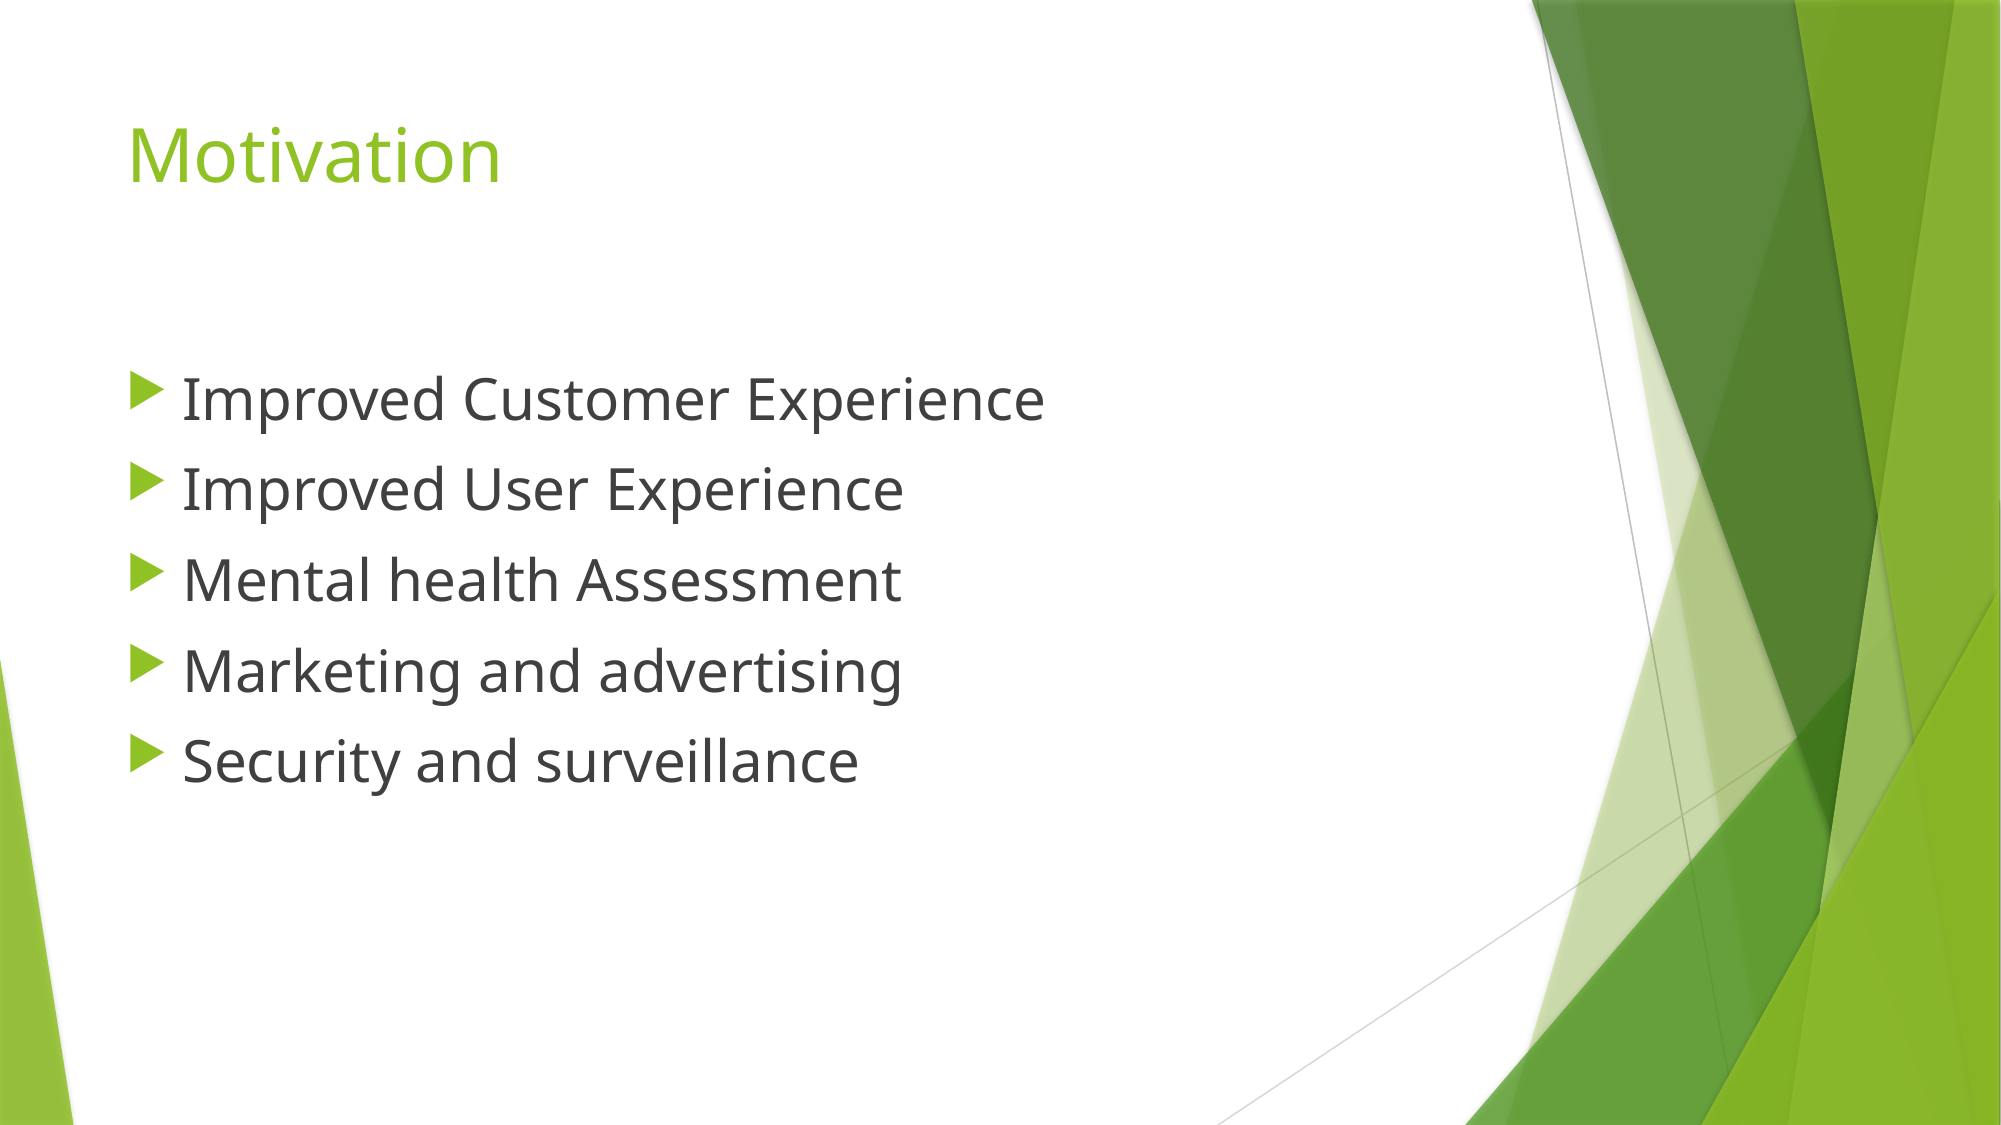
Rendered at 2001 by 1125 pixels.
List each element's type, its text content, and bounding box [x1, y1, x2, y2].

list Improved Customer Experience Improved User Experience Mental health Assessment Marketing and advertising Security and surveillance [111, 354, 1522, 992]
title Motivation [111, 99, 1522, 317]
